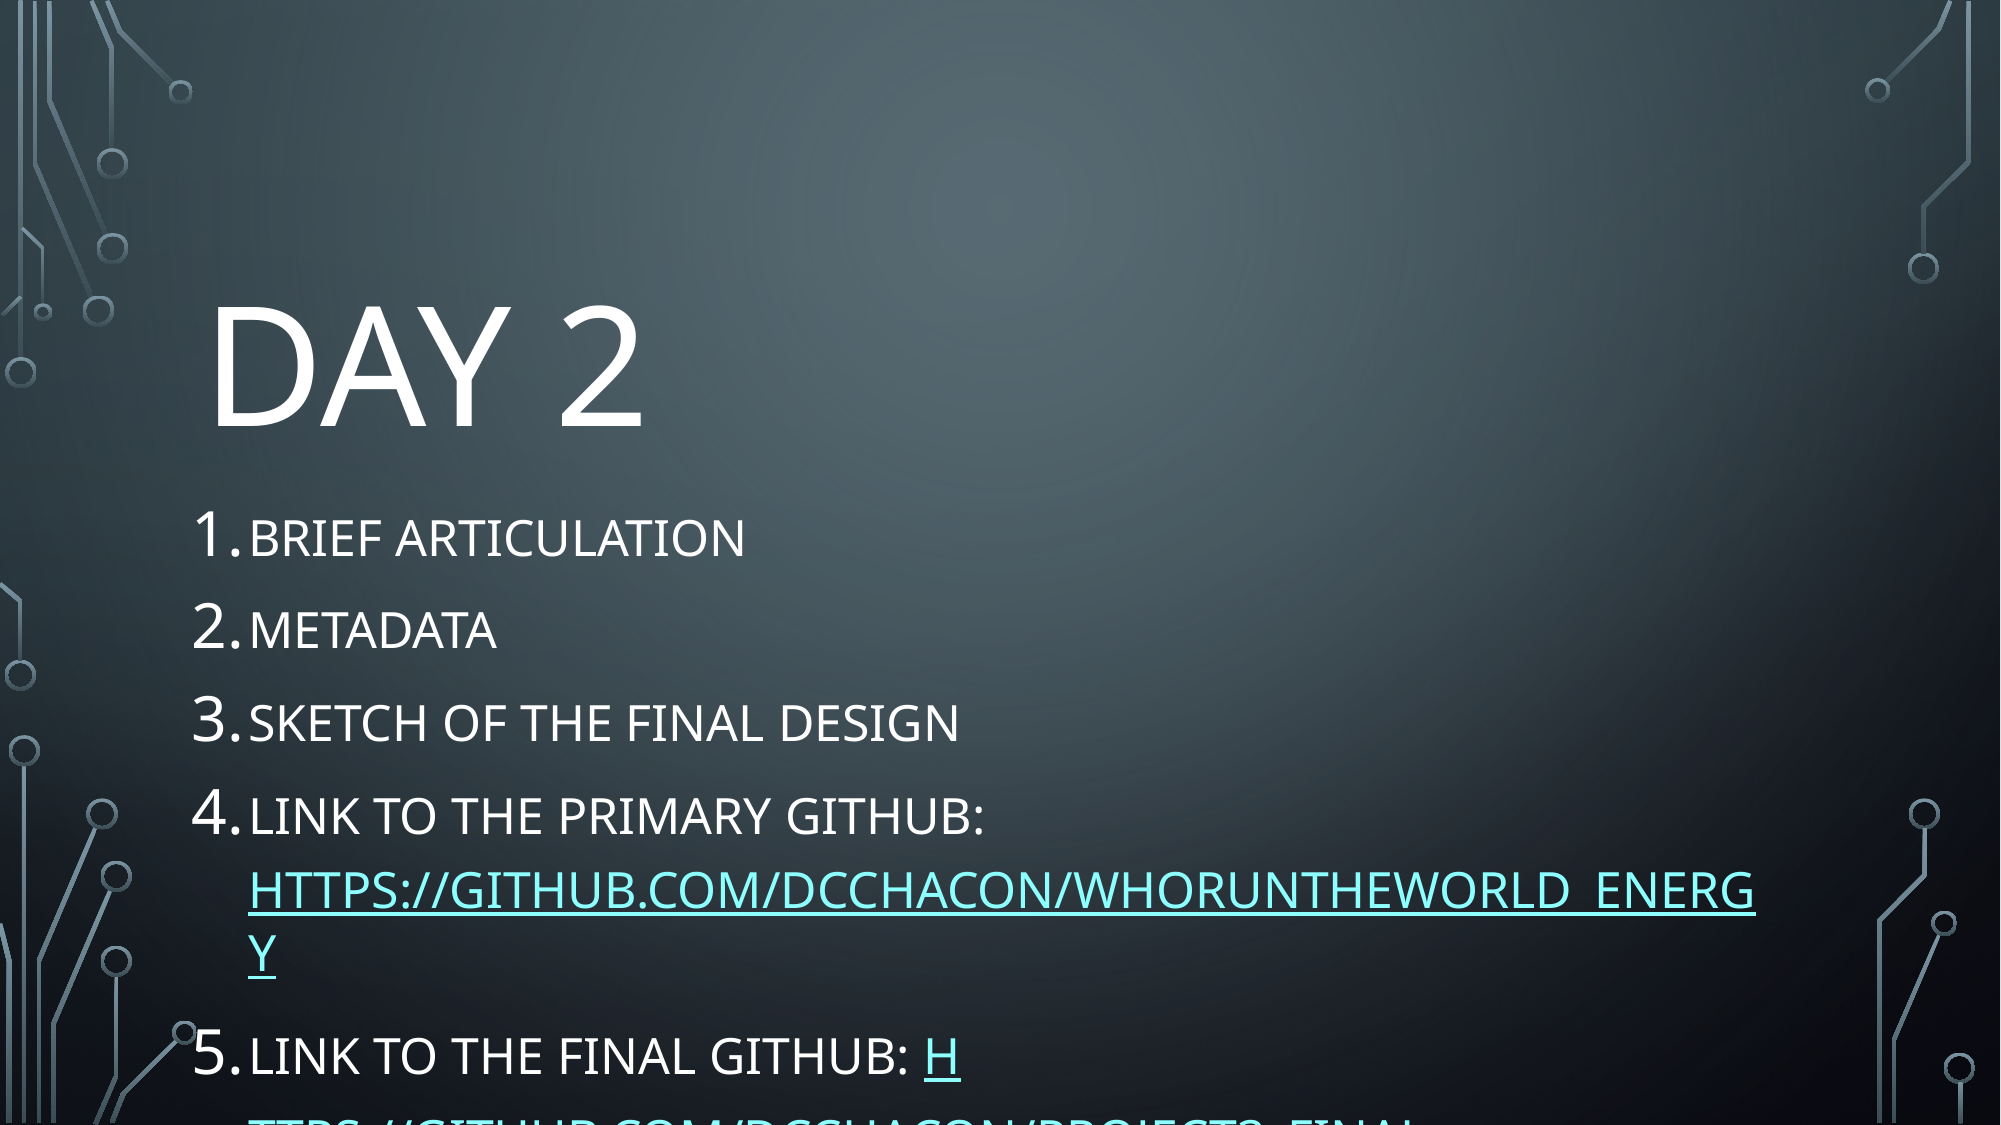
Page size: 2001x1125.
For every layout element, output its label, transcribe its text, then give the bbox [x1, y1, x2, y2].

list Brief articulation Metadata Sketch of the final design Link to the Primary GitHub: https://github.com/dcchacon/WhoRunTheWorld_Energy Link to the FINAL GitHub: https://github.com/dcchacon/Project3_Final [176, 486, 1781, 697]
title Day 2 [187, 232, 1813, 476]
